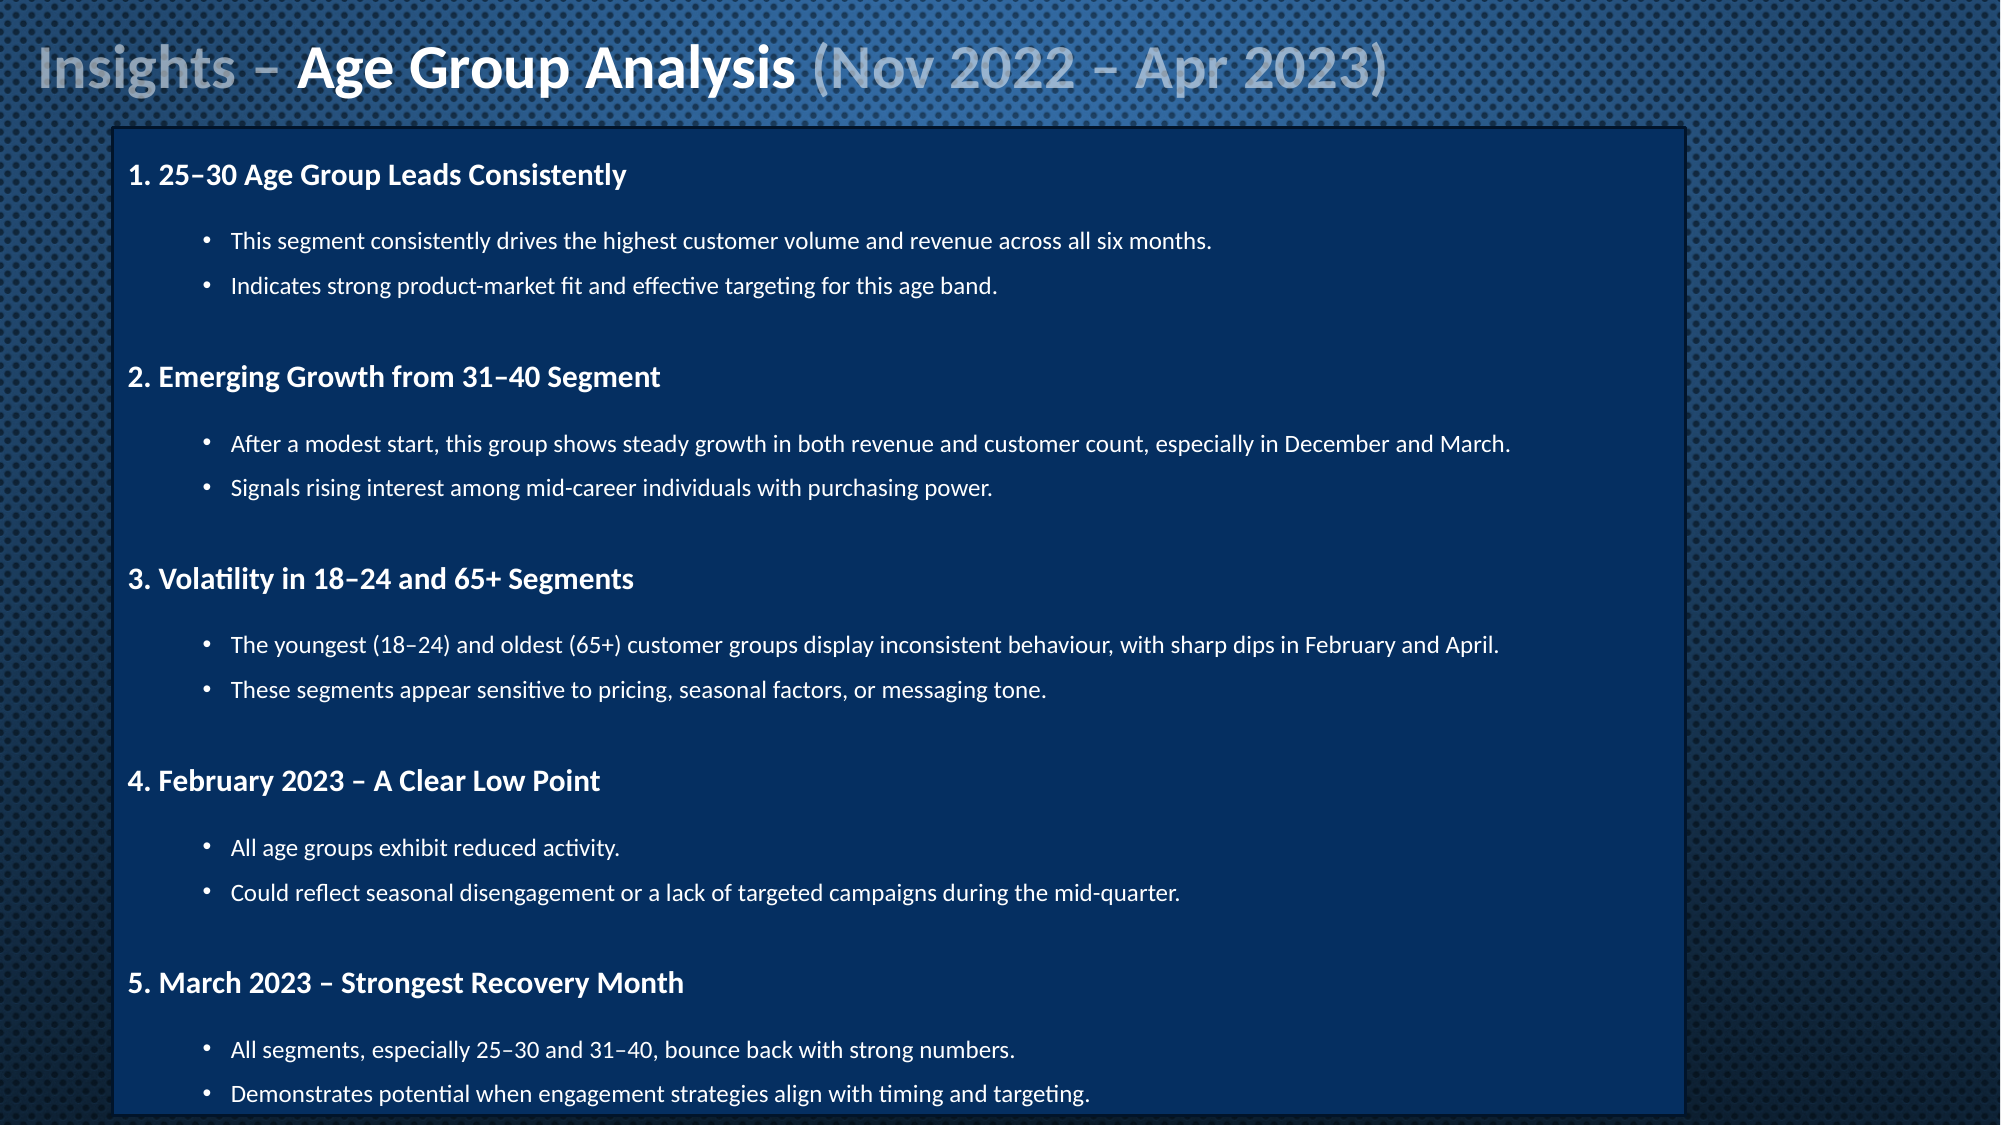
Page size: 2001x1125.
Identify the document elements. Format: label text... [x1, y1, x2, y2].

text_box Insights – Age Group Analysis (Nov 2022 – Apr 2023) [22, 18, 1825, 108]
text_box 1. 25–30 Age Group Leads Consistently This segment consistently drives the highest customer volume and revenue across all six months. Indicates strong product-market fit and effective targeting for this age band. 2. Emerging Growth from 31–40 Segment After a modest start, this group shows steady growth in both revenue and customer count, especially in December and March. Signals rising interest among mid-career individuals with purchasing power. 3. Volatility in 18–24 and 65+ Segments The youngest (18–24) and oldest (65+) customer groups display inconsistent behaviour, with sharp dips in February and April. These segments appear sensitive to pricing, seasonal factors, or messaging tone. 4. February 2023 – A Clear Low Point All age groups exhibit reduced activity. Could reflect seasonal disengagement or a lack of targeted campaigns during the mid-quarter. 5. March 2023 – Strongest Recovery Month All segments, especially 25–30 and 31–40, bounce back with strong numbers. Demonstrates potential when engagement strategies align with timing and targeting. [111, 126, 1687, 1117]
